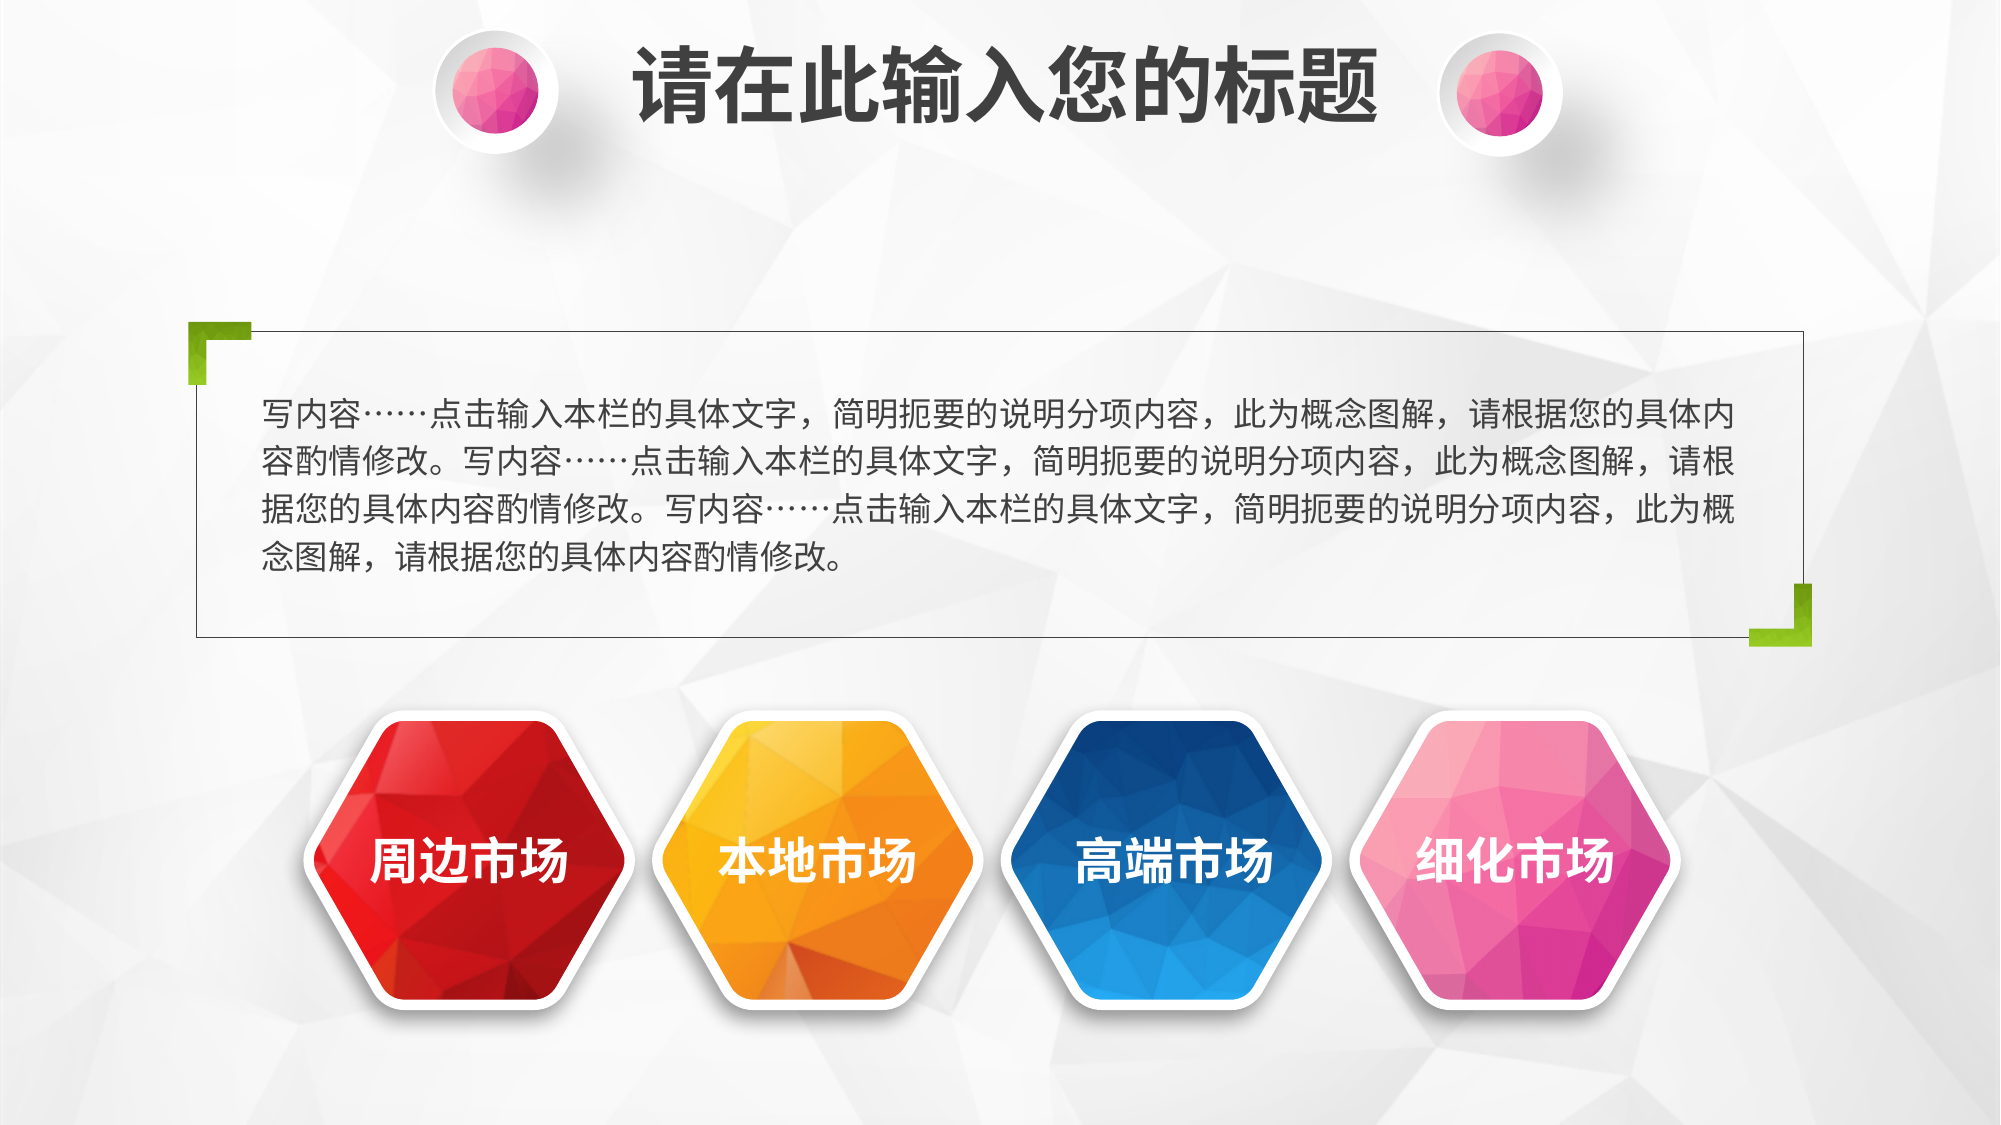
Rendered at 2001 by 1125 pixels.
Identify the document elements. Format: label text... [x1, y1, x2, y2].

text_box 细化市场 [1409, 829, 1622, 890]
text_box [196, 331, 1804, 638]
text_box [657, 715, 979, 1005]
text_box [308, 715, 630, 1005]
text_box 周边市场 [363, 829, 576, 890]
text_box [187, 321, 252, 386]
text_box [1354, 715, 1676, 1005]
text_box [1005, 715, 1327, 1005]
text_box 请在此输入您的标题 [616, 25, 1396, 141]
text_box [1438, 31, 1562, 156]
text_box 高端市场 [1068, 829, 1281, 890]
text_box [1748, 582, 1813, 648]
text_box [433, 29, 558, 153]
text_box 写内容……点击输入本栏的具体文字，简明扼要的说明分项内容，此为概念图解，请根据您的具体内容酌情修改。写内容……点击输入本栏的具体文字，简明扼要的说明分项内容，此为概念图解，请根据您的具体内容酌情修改。写内容……点击输入本栏的具体文字，简明扼要的说明分项内容，此为概念图解，请根据您的具体内容酌情修改。 [261, 384, 1739, 577]
picture [0, 0, 2000, 1125]
text_box 本地市场 [711, 829, 924, 890]
